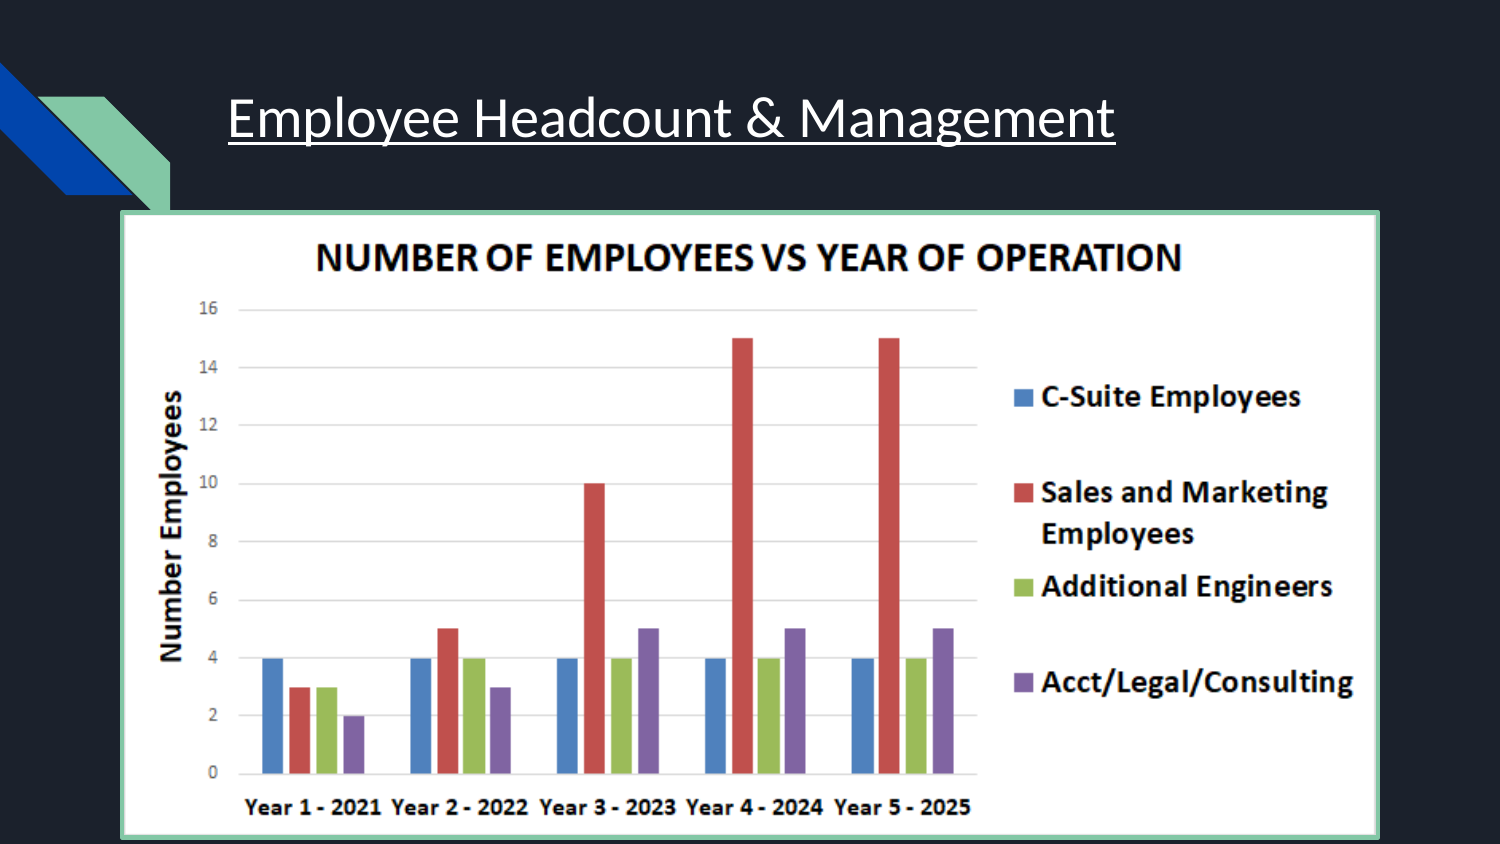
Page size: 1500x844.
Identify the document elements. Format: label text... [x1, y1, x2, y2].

picture [124, 214, 1376, 836]
title Employee Headcount & Management [212, 64, 1368, 210]
